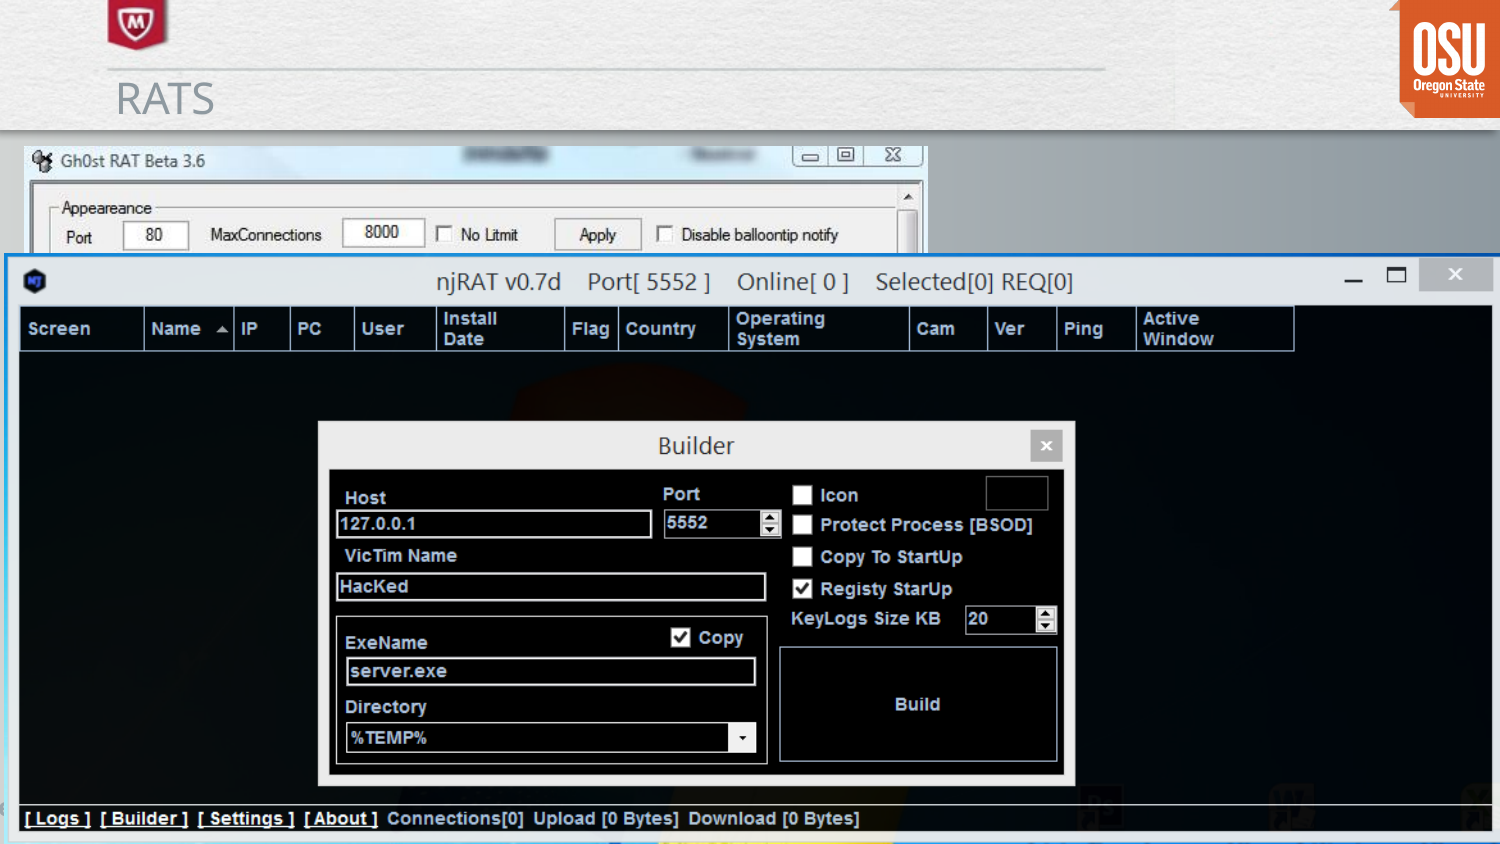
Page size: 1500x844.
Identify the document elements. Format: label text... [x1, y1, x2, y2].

picture [3, 146, 1500, 844]
title RATs [99, 53, 1176, 148]
picture [0, 0, 1500, 130]
